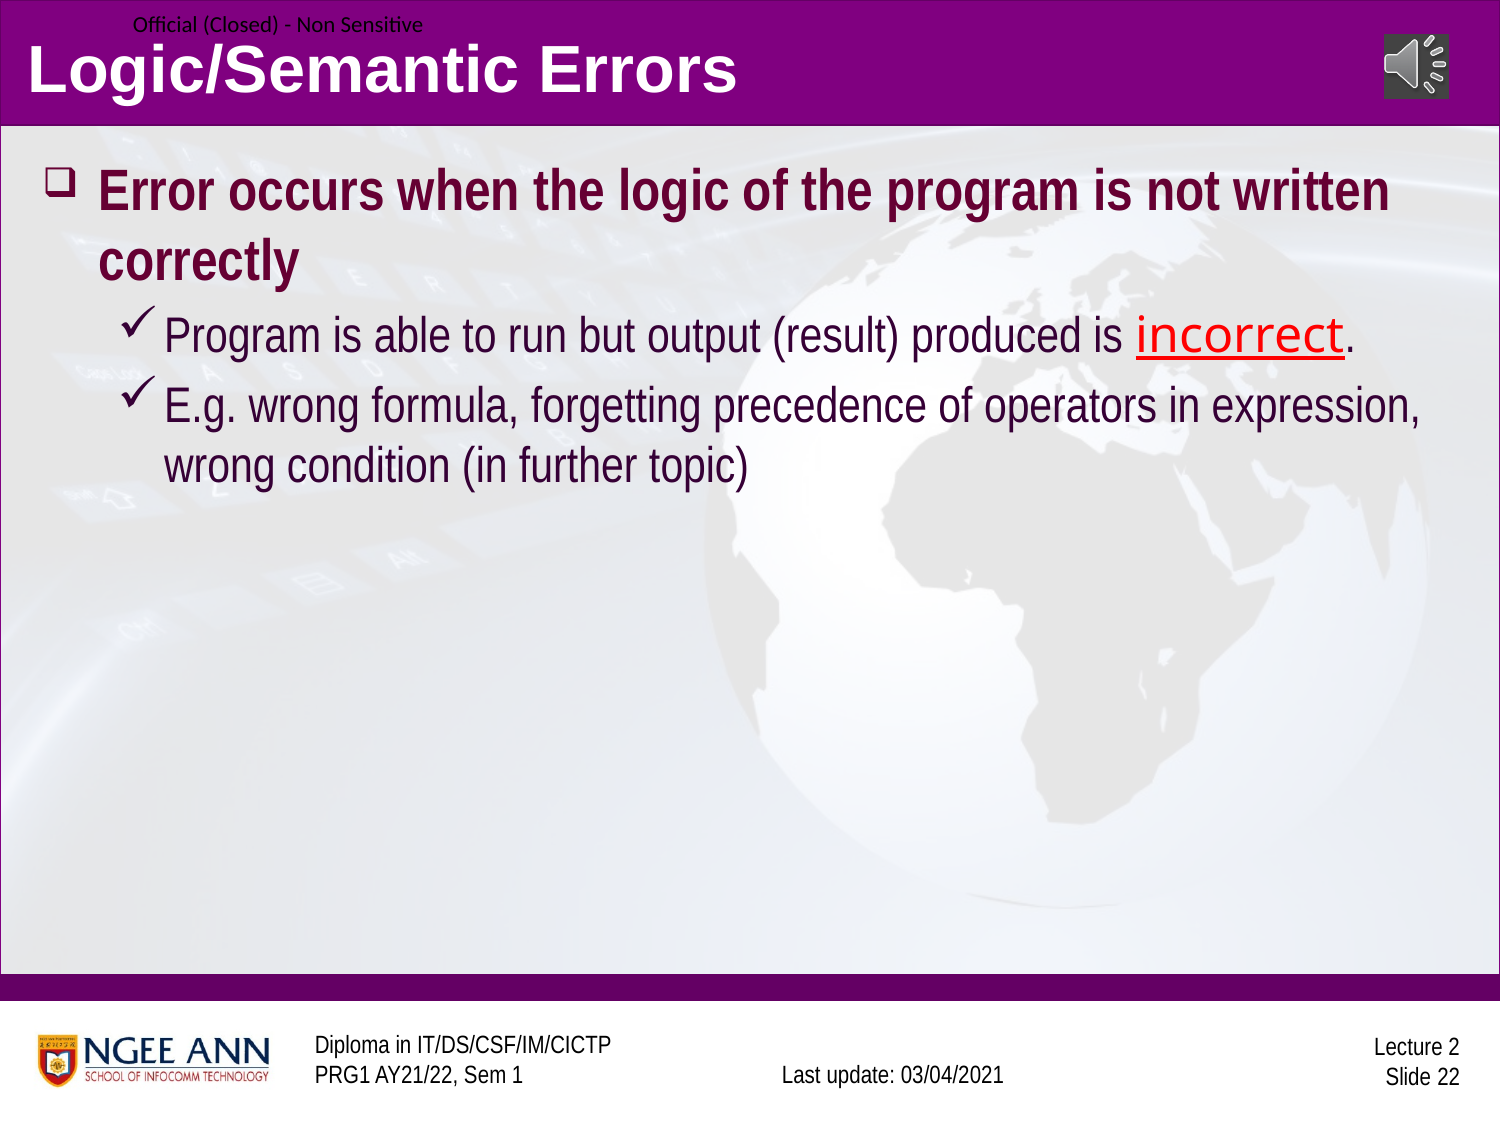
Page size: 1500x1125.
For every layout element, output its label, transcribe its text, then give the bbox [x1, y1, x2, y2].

picture [1383, 32, 1451, 100]
text_box Error occurs when the logic of the program is not written correctly Program is able to run but output (result) produced is incorrect. E.g. wrong formula, forgetting precedence of operators in expression, wrong condition (in further topic) [27, 144, 1450, 963]
picture [12, 1012, 294, 1109]
title Logic/Semantic Errors [12, 19, 1488, 113]
